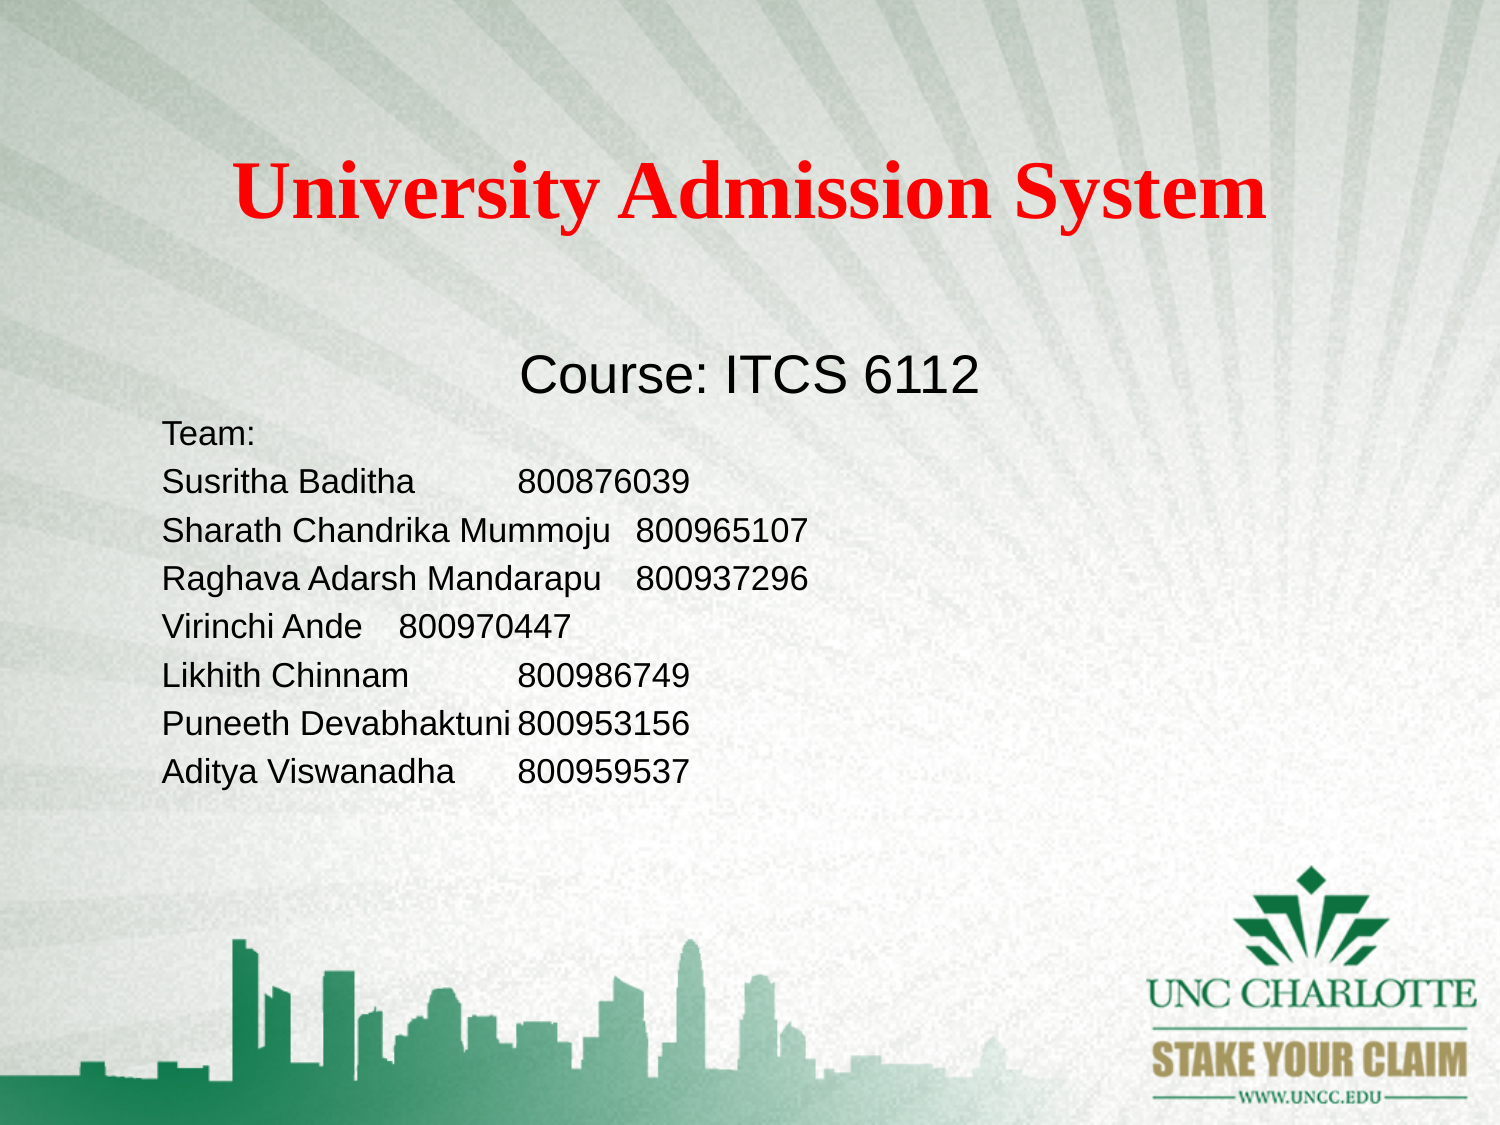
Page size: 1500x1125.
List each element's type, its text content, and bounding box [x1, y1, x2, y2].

picture [0, 0, 1500, 1125]
title University Admission System [68, 64, 1432, 306]
subtitle Course: ITCS 6112 Team: Susritha Baditha 800876039 Sharath Chandrika Mummoju 800965107 Raghava Adarsh Mandarapu 800937296 Virinchi Ande 800970447 Likhith Chinnam 800986749 Puneeth Devabhaktuni 800953156 Aditya Viswanadha 800959537 [146, 331, 1354, 819]
